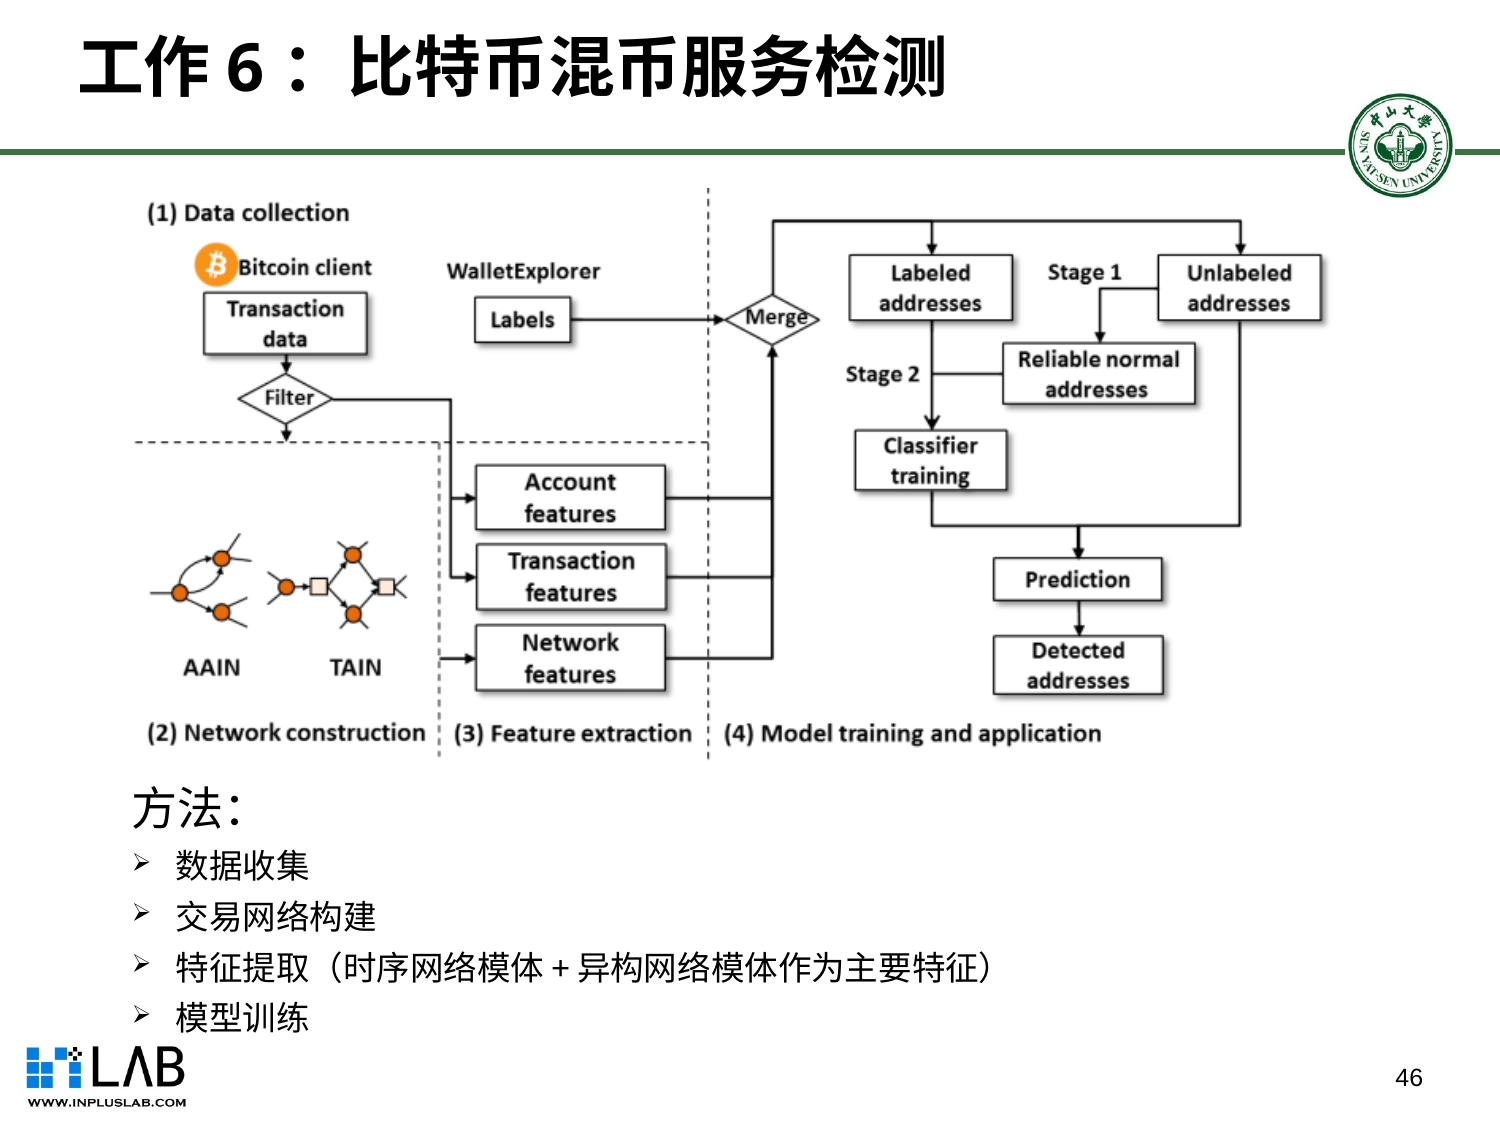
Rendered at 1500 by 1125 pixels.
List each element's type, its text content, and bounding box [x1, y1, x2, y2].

text_box 方法： 数据收集 交易网络构建 特征提取（时序网络模体+异构网络模体作为主要特征） 模型训练 [116, 733, 1443, 1049]
picture [14, 1036, 200, 1119]
picture [1345, 90, 1455, 200]
picture [116, 187, 1334, 765]
title 工作6：比特币混币服务检测 [62, 24, 1421, 113]
